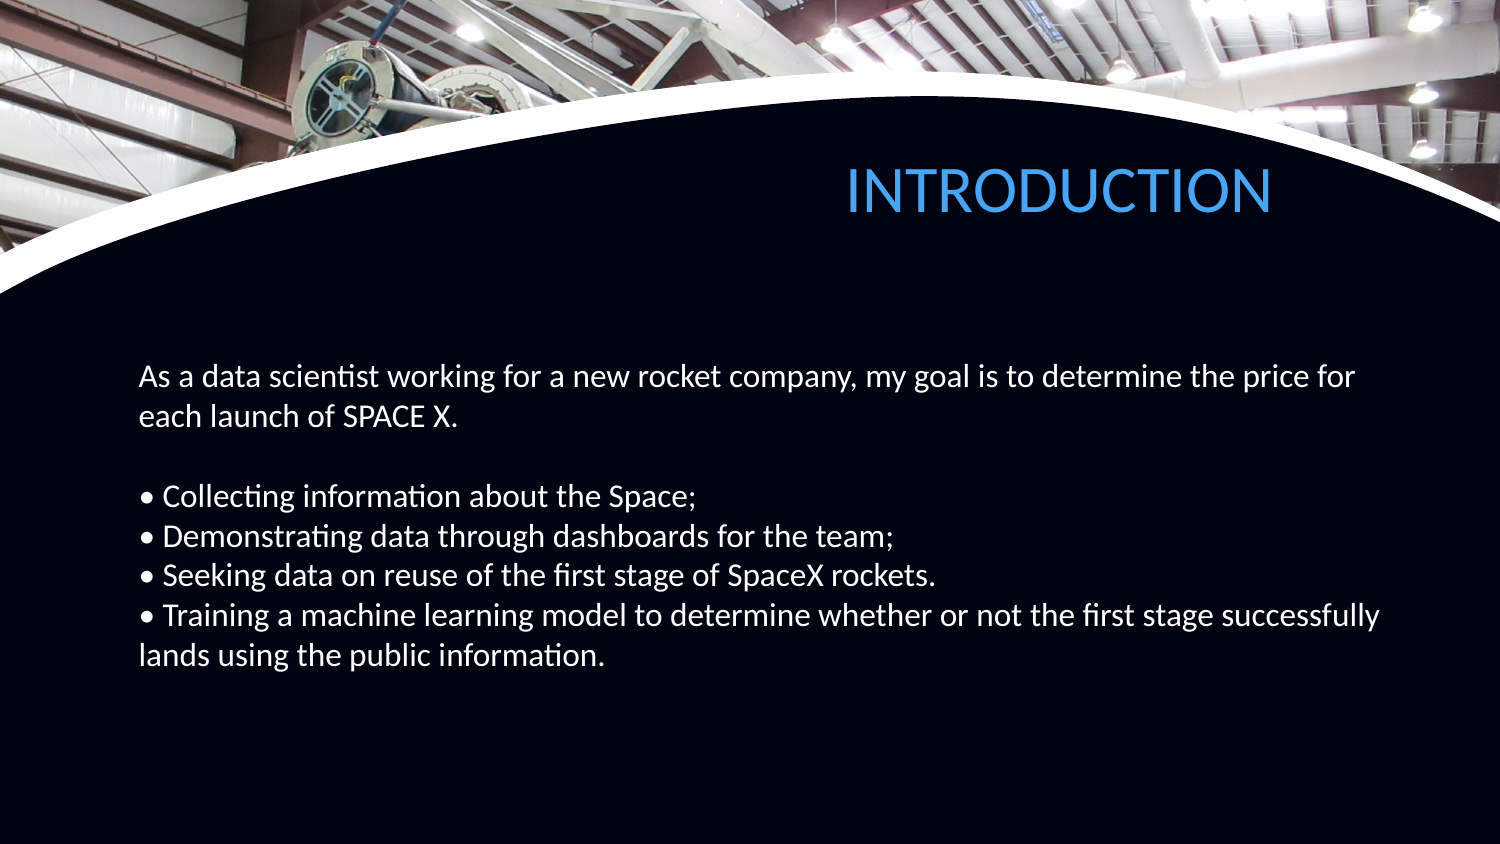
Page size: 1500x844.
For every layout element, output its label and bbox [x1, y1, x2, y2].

picture [0, 0, 1500, 70]
text_box [0, 70, 1500, 844]
